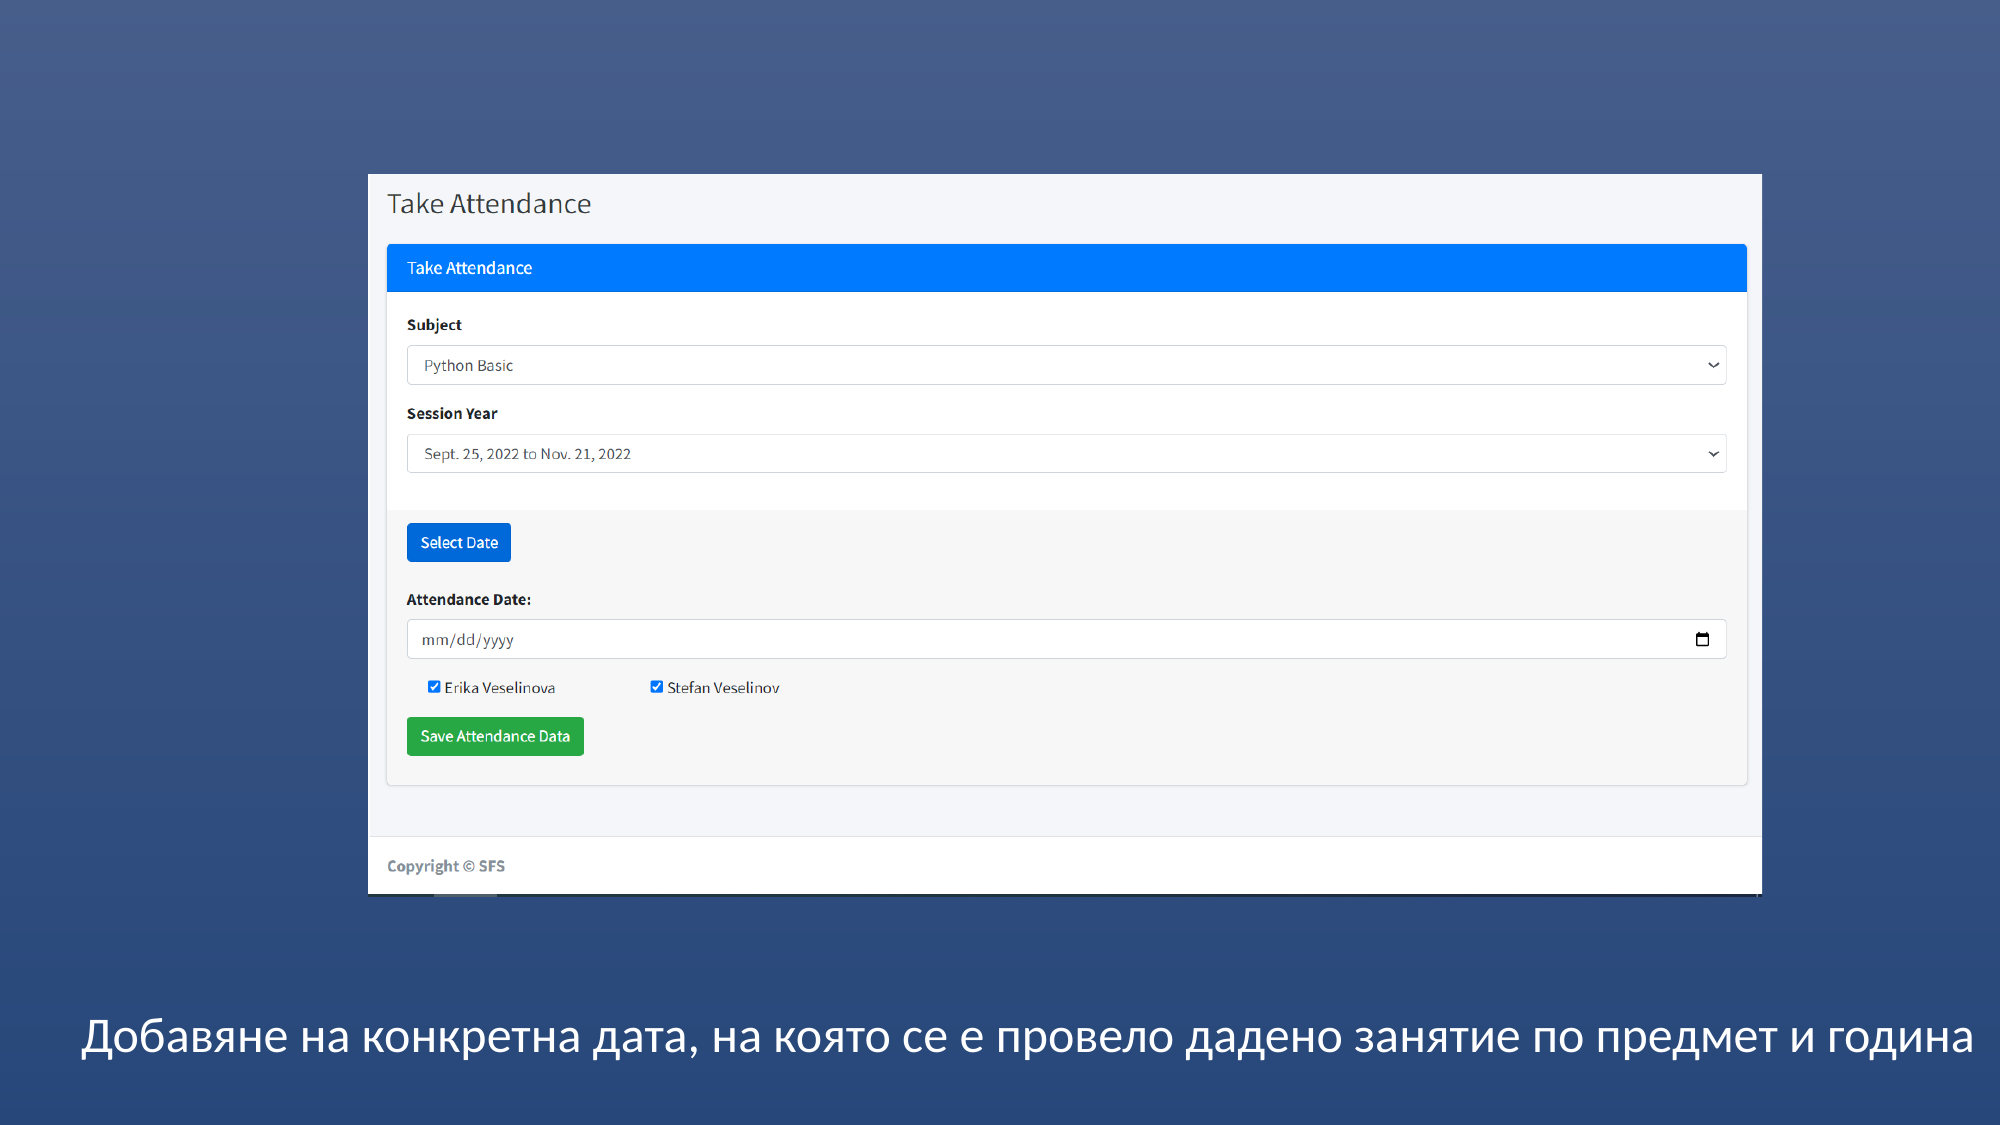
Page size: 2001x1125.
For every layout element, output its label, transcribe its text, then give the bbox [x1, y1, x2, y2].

text_box Добавяне на конкретна дата, на която се е провело дадено занятие по предмет и година [66, 994, 1991, 1070]
picture [368, 174, 1763, 897]
